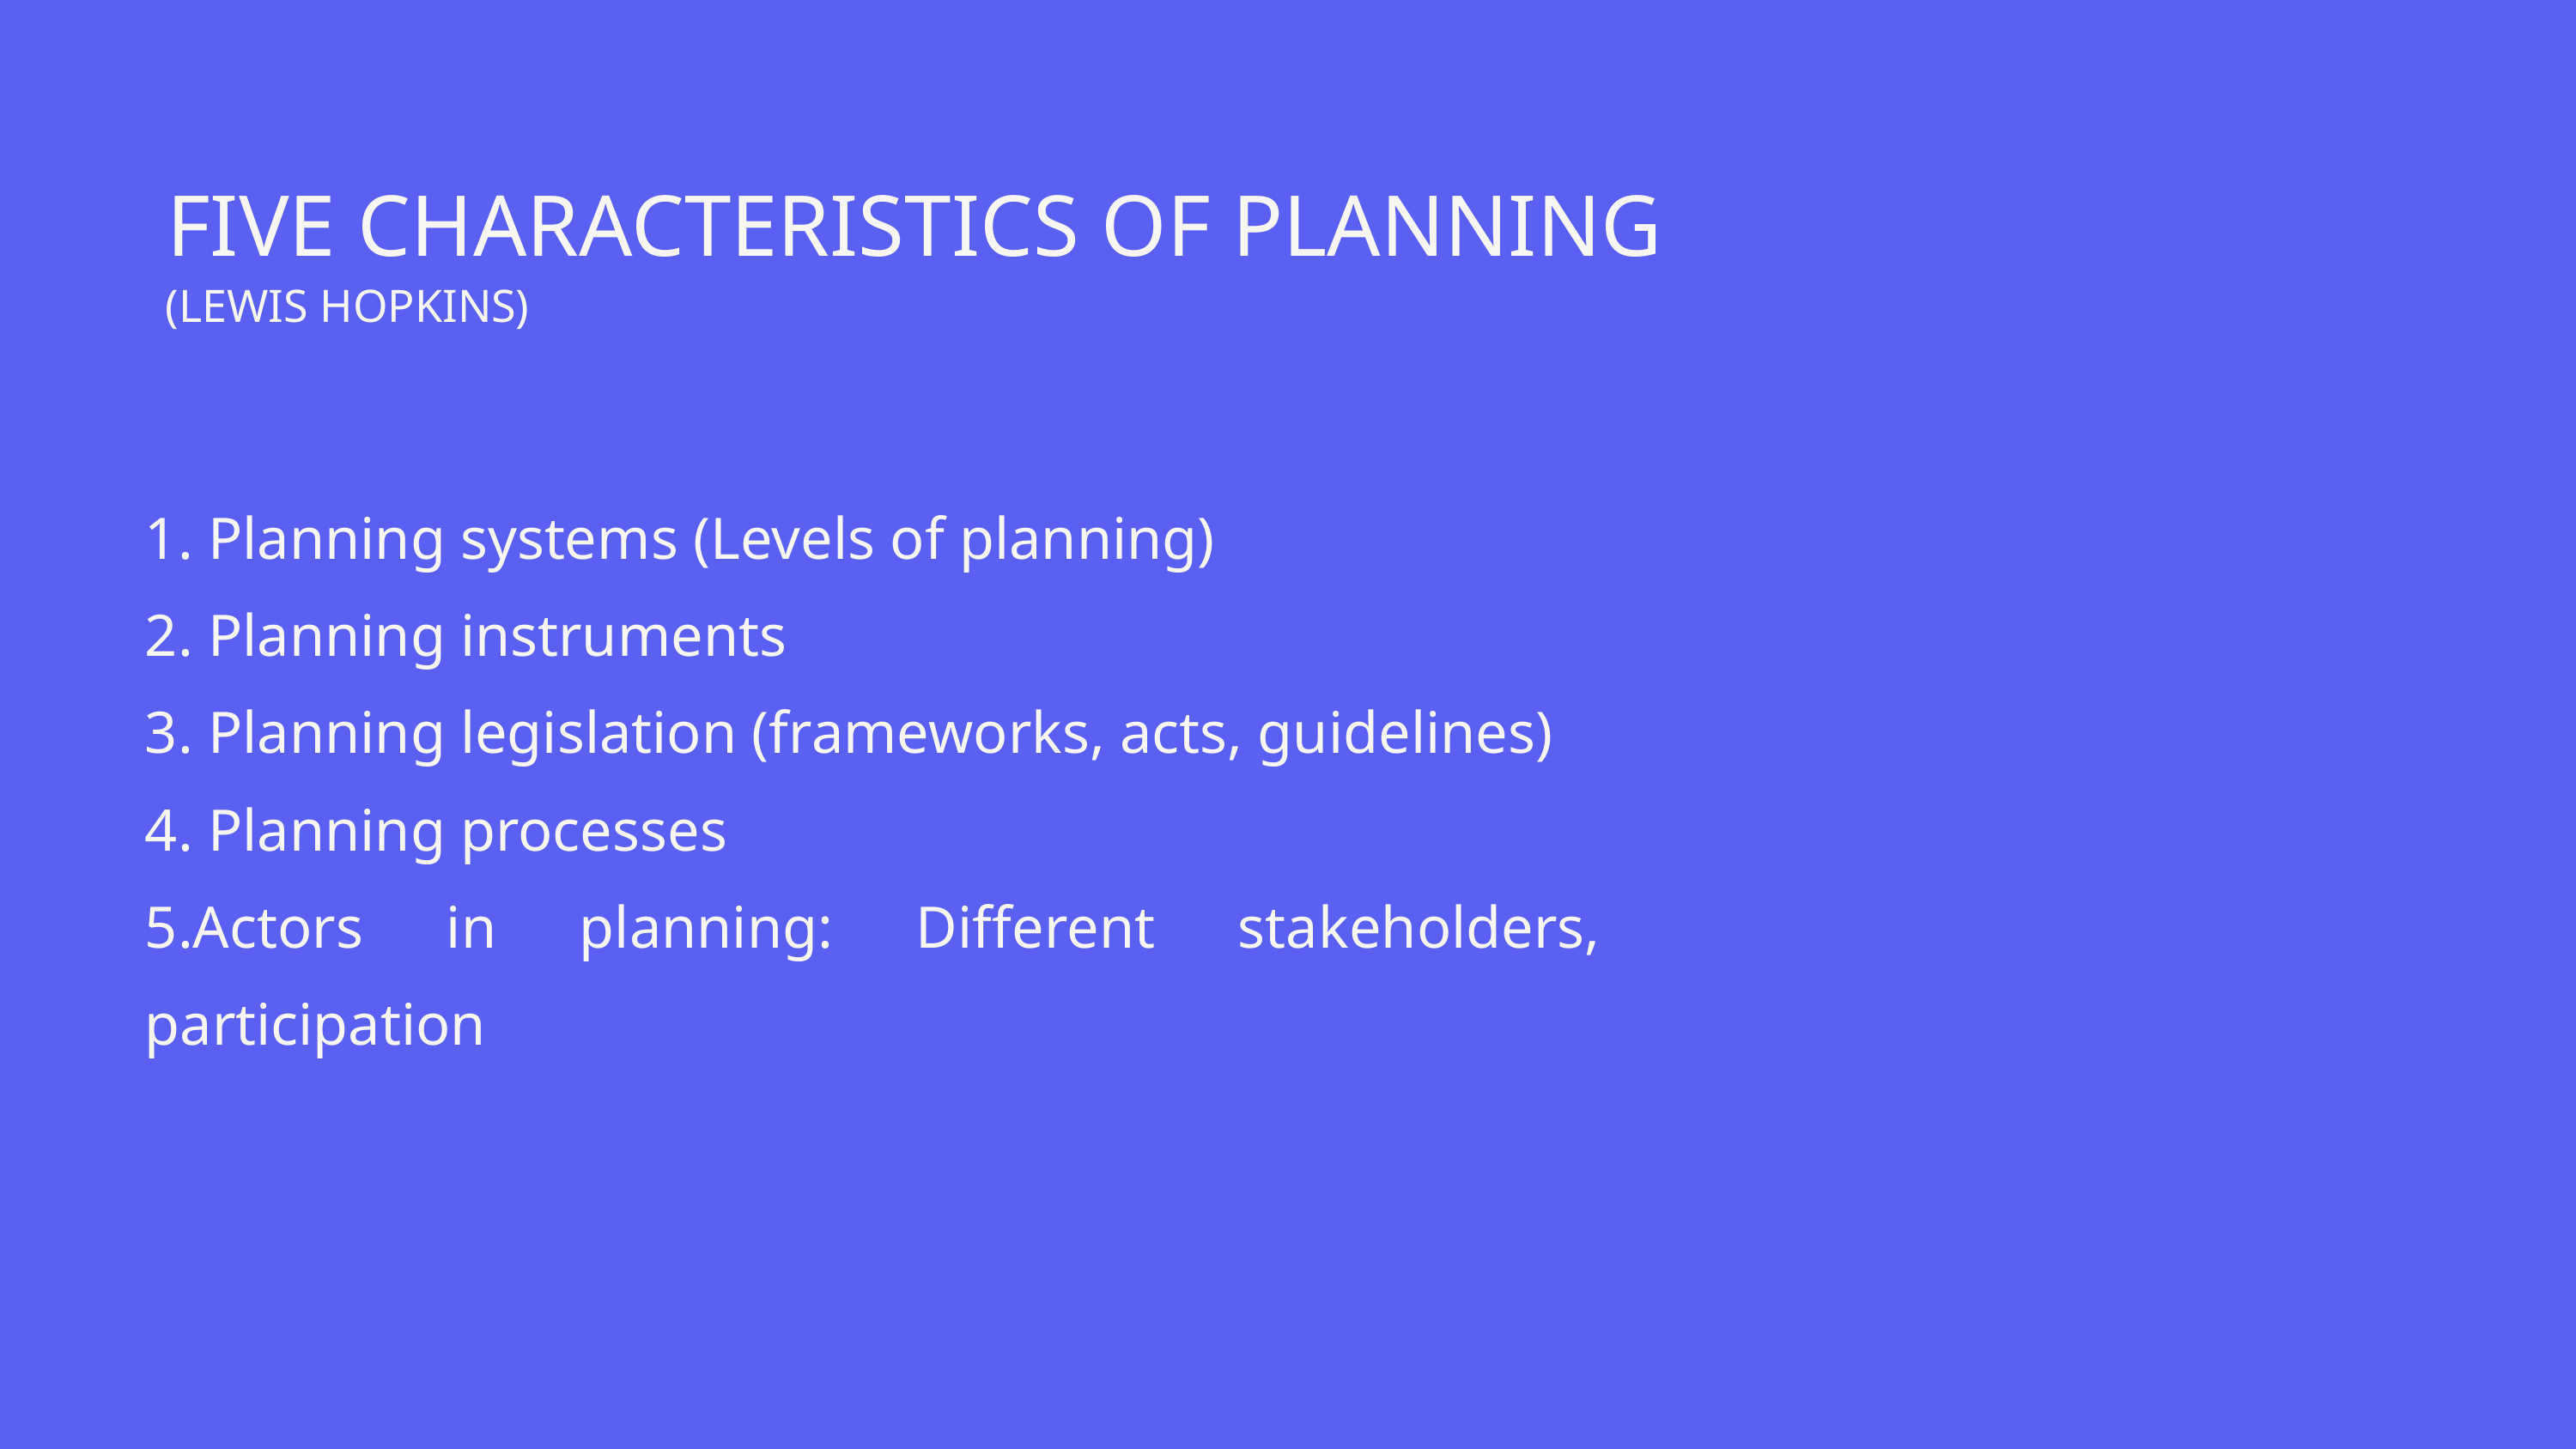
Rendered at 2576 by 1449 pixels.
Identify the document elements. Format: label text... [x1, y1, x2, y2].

text_box (LEWIS HOPKINS) [165, 268, 729, 331]
text_box 1. Planning systems (Levels of planning) 2. Planning instruments 3. Planning legislation (frameworks, acts, guidelines) 4. Planning processes 5.Actors in planning: Different stakeholders, participation [144, 472, 1602, 1057]
text_box FIVE CHARACTERISTICS OF PLANNING [144, 180, 1721, 274]
